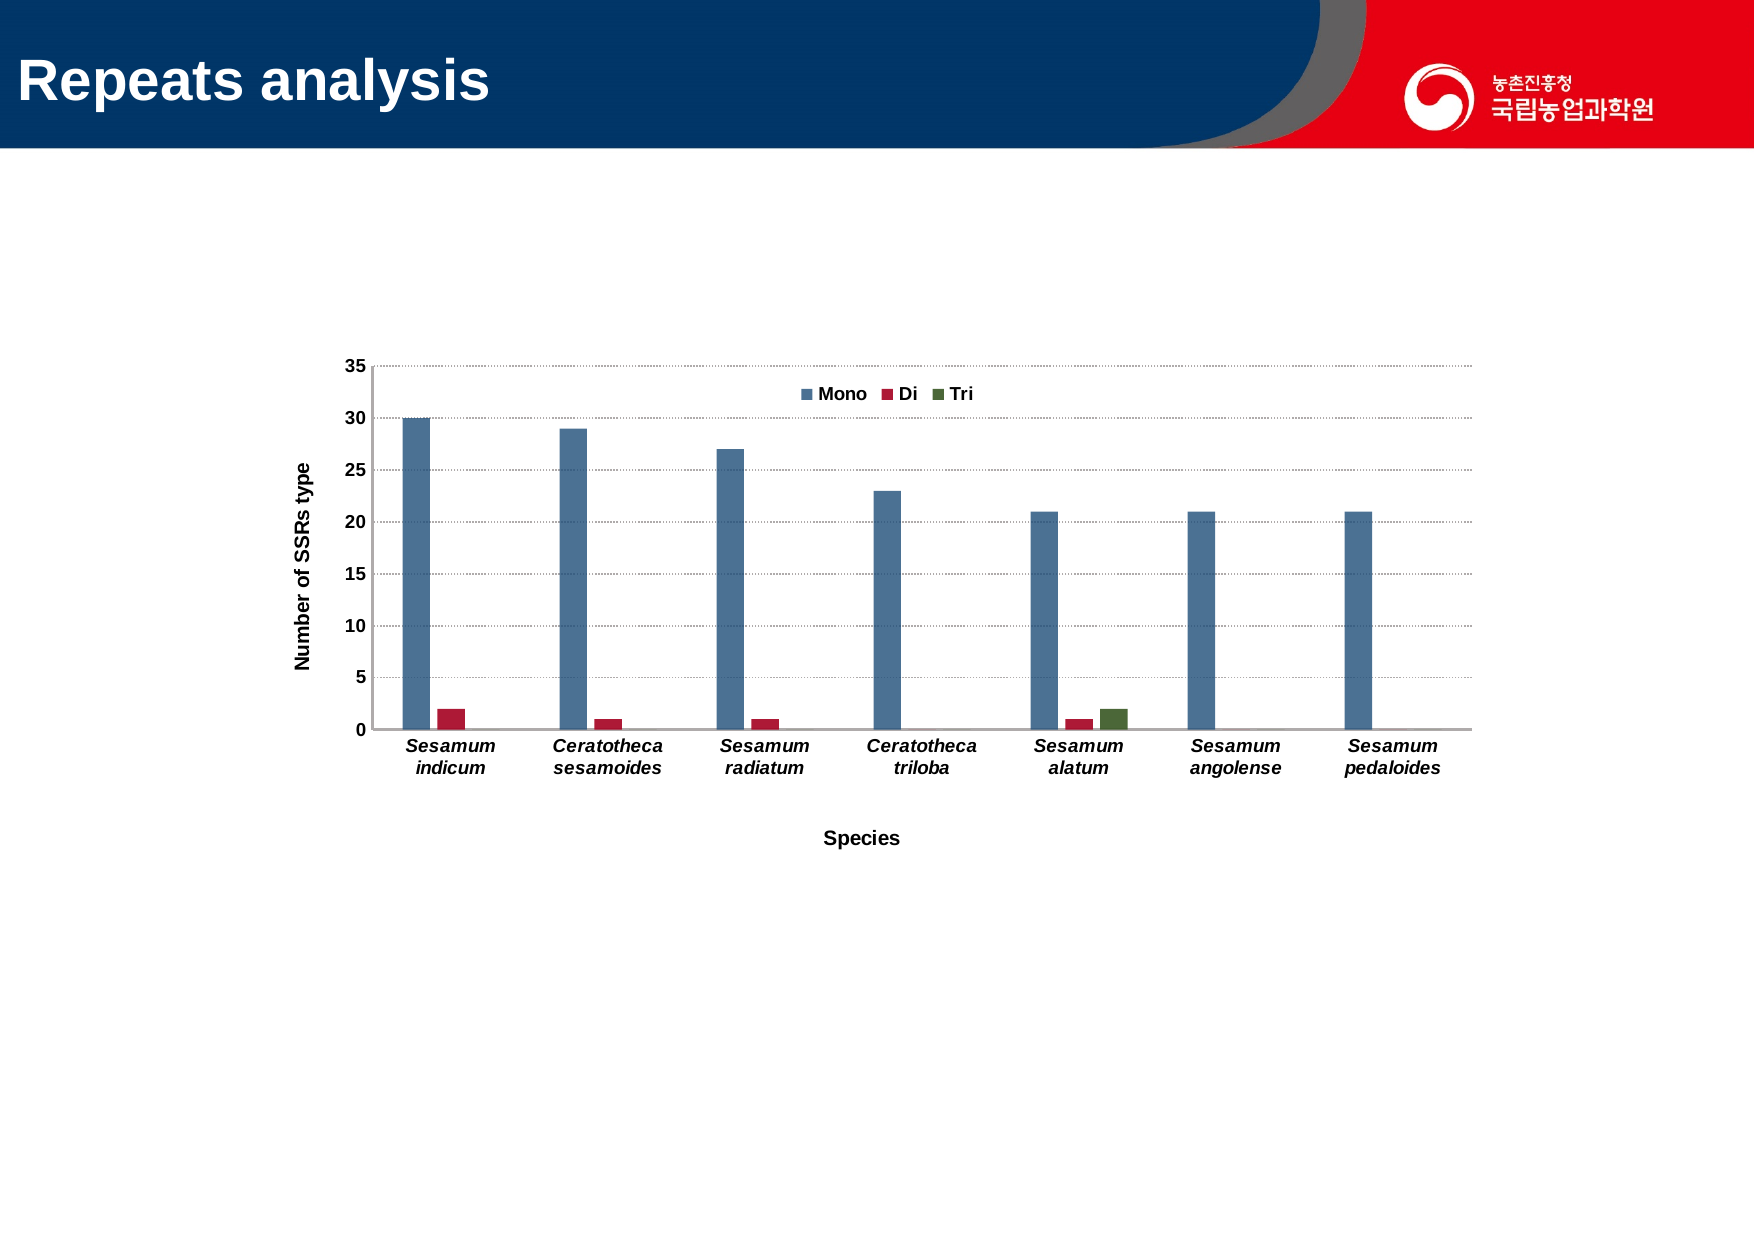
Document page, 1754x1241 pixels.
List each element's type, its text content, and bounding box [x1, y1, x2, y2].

picture [0, 0, 1754, 1241]
chart [257, 344, 1497, 896]
text_box Repeats analysis [2, 34, 1613, 120]
